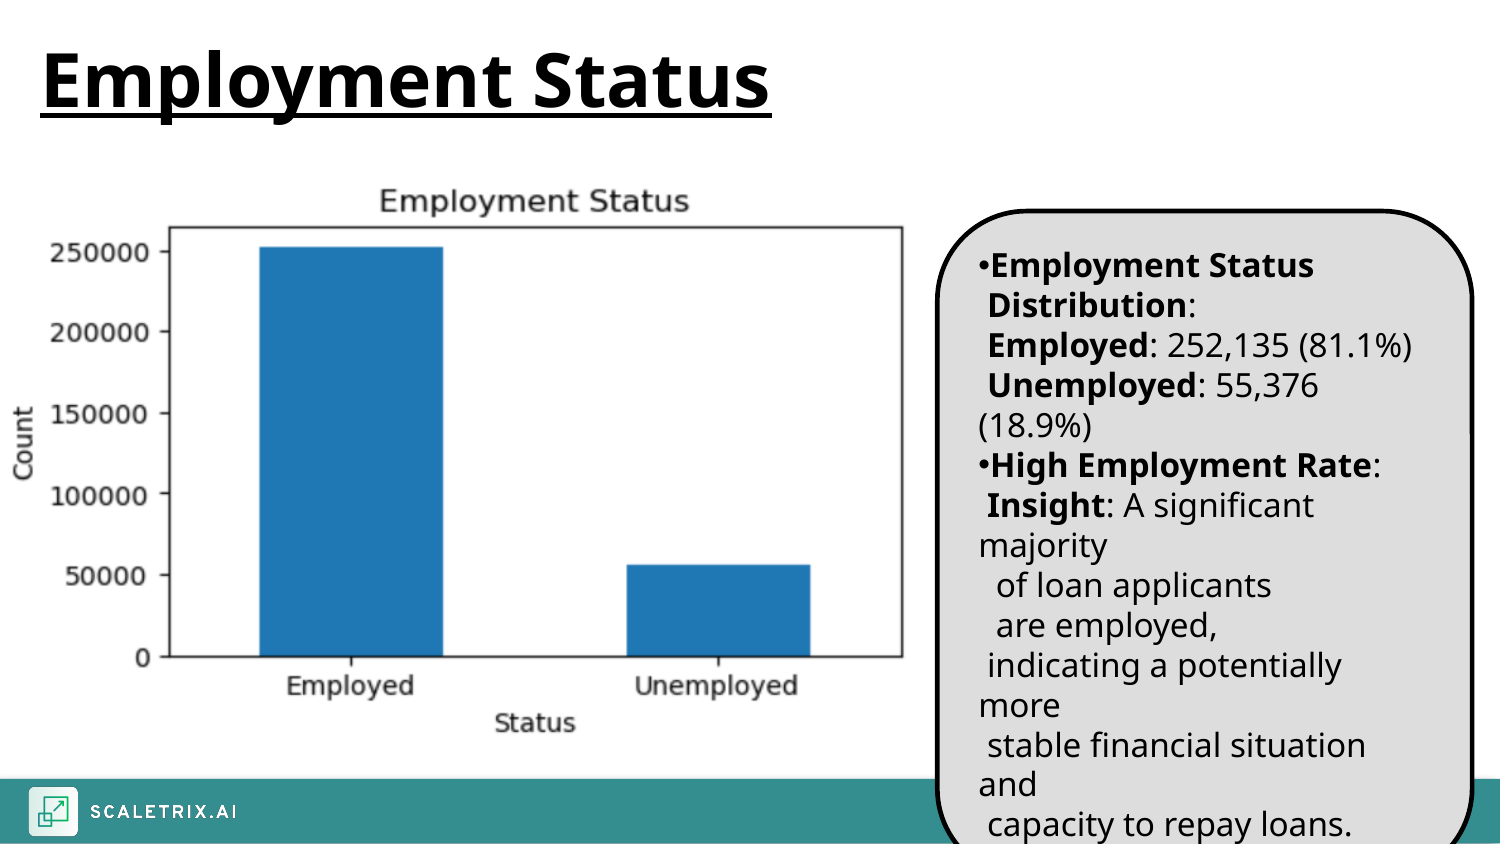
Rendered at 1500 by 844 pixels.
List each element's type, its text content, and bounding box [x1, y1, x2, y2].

picture [0, 783, 266, 844]
text_box Employment Status Distribution: Employed: 252,135 (81.1%) Unemployed: 55,376 (18.9%) High Employment Rate: Insight: A significant majority of loan applicants are employed, indicating a potentially more stable financial situation and capacity to repay loans. [937, 211, 1473, 844]
title Employment Status [0, 0, 1182, 155]
picture [0, 181, 919, 747]
